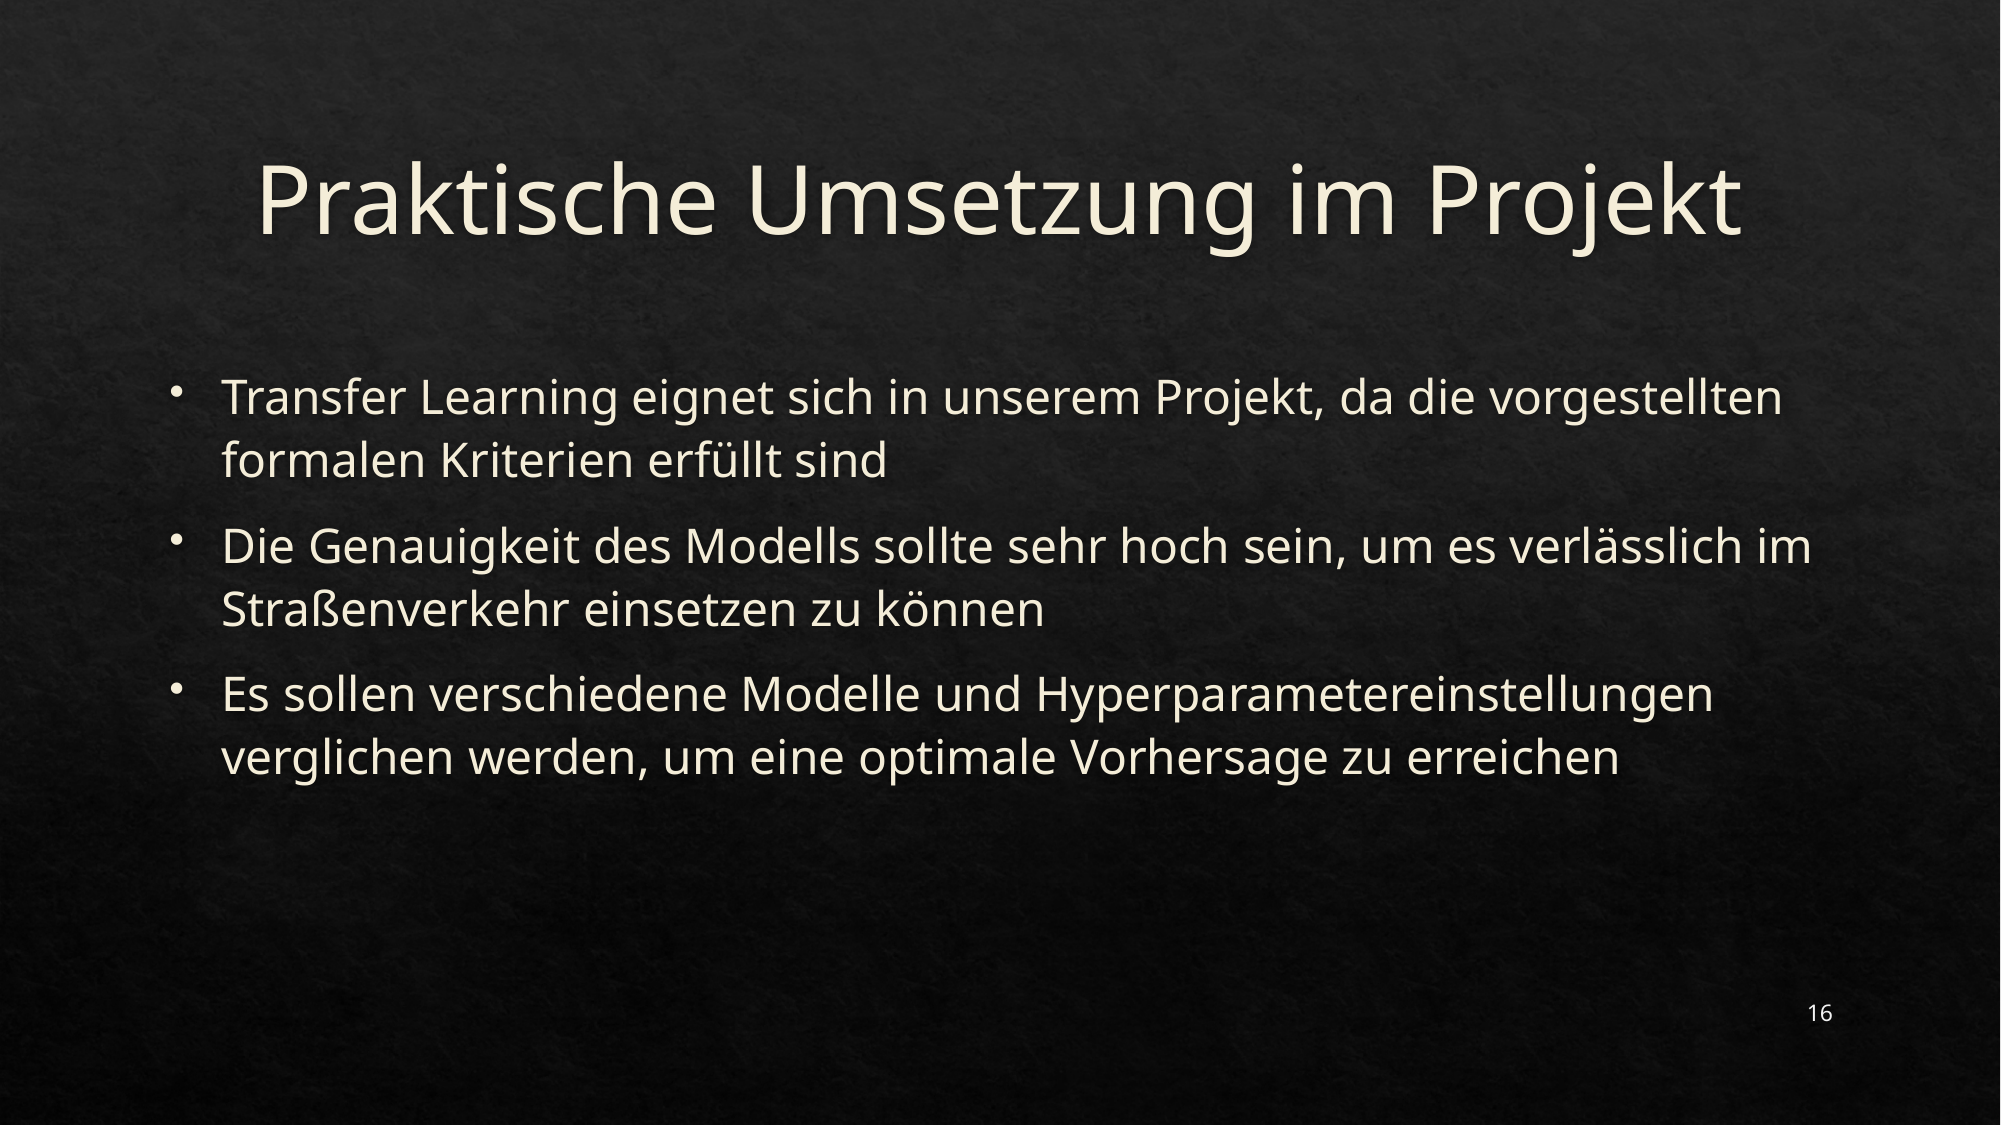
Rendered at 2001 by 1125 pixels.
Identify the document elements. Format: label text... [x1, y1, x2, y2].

list Transfer Learning eignet sich in unserem Projekt, da die vorgestellten formalen Kriterien erfüllt sind Die Genauigkeit des Modells sollte sehr hoch sein, um es verlässlich im Straßenverkehr einsetzen zu können Es sollen verschiedene Modelle und Hyperparametereinstellungen verglichen werden, um eine optimale Vorhersage zu erreichen [149, 353, 1849, 963]
title Praktische Umsetzung im Projekt [149, 99, 1849, 307]
slide_number 16 [1724, 984, 1849, 1045]
